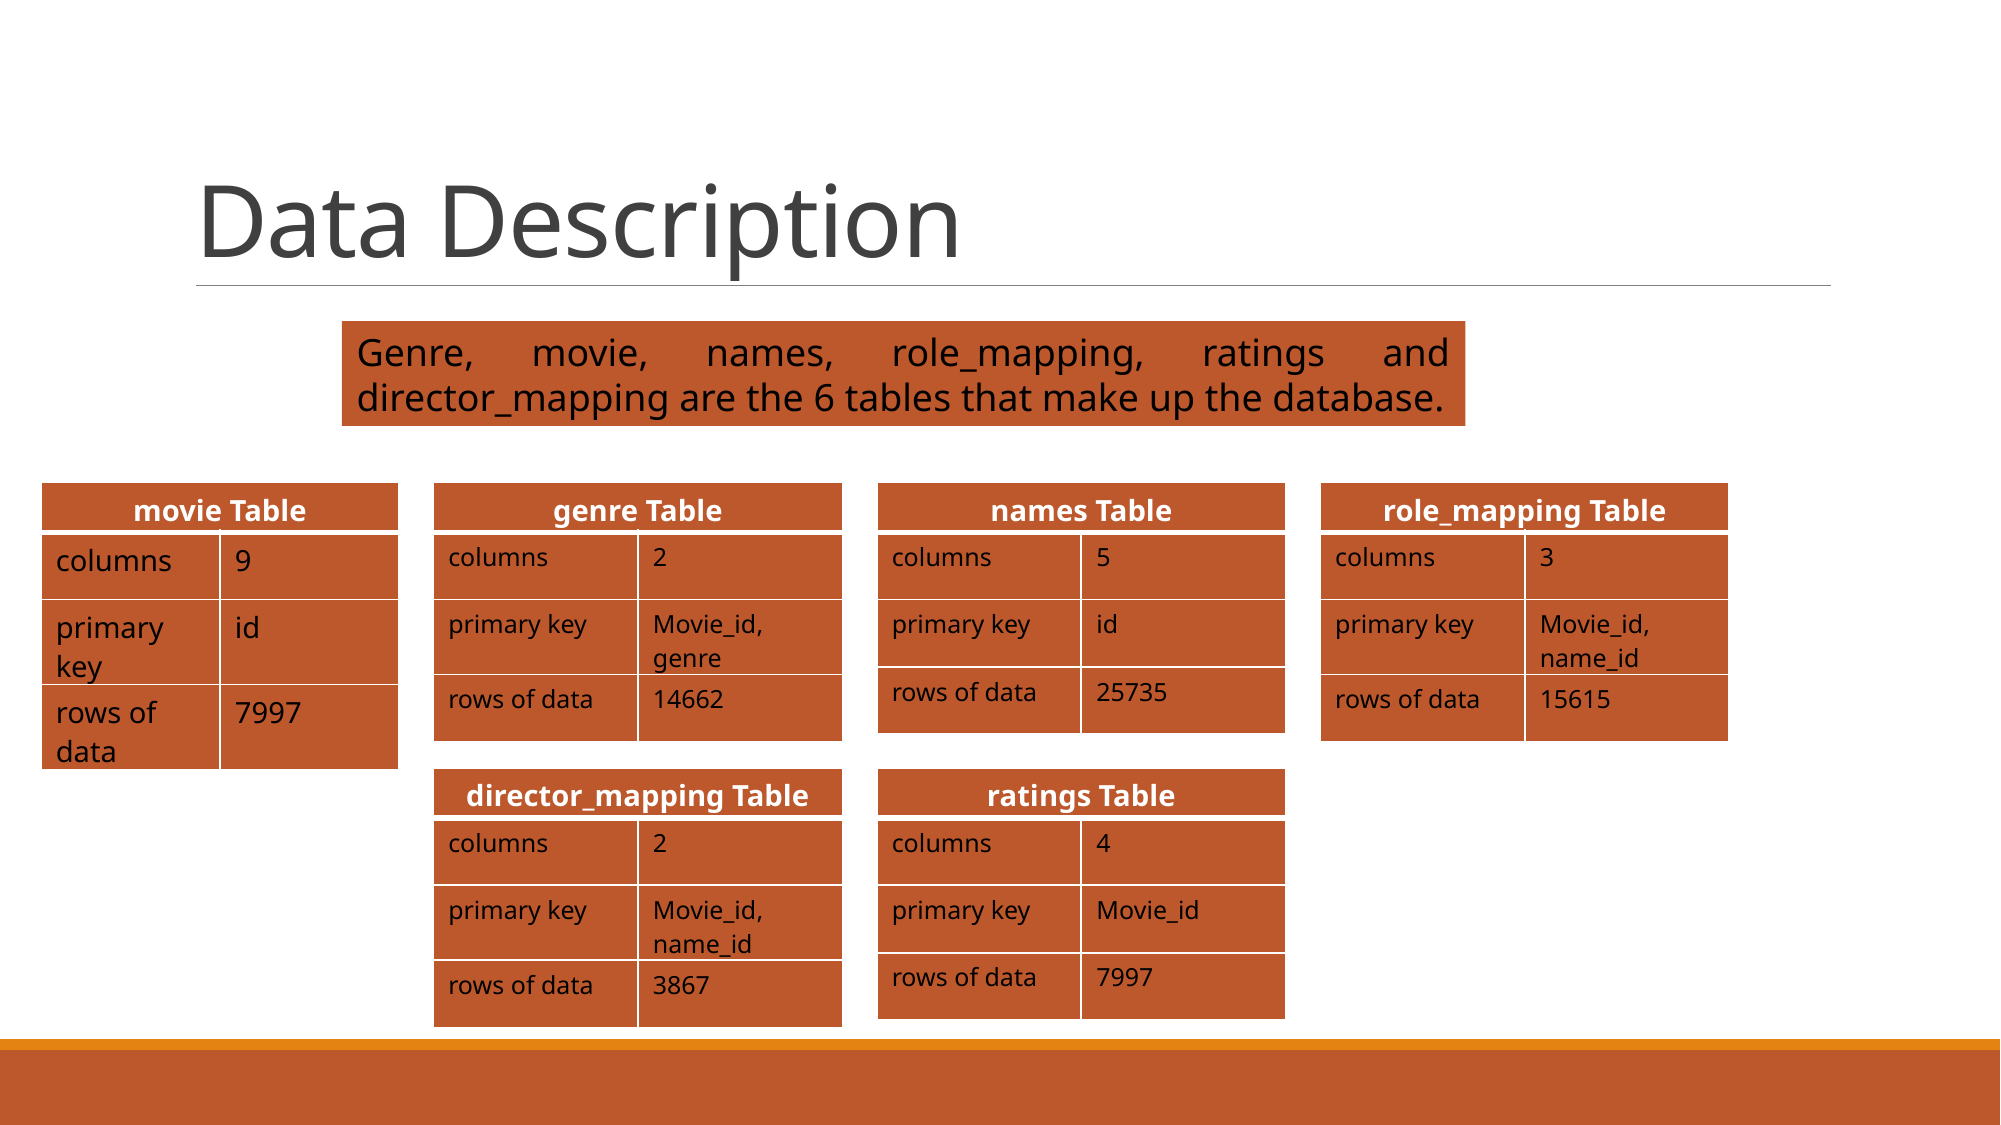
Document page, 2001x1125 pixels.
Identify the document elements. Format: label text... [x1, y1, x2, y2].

table_cell Movie_id, name_id [1526, 600, 1728, 674]
table_cell 9 [221, 535, 398, 599]
table_header movie Table [42, 483, 398, 530]
table_cell rows of data [434, 961, 637, 1027]
text_box Genre, movie, names, role_mapping, ratings and director_mapping are the 6 tables that make up the database. [341, 321, 1466, 426]
table_cell id [221, 600, 398, 684]
table_cell rows of data [878, 668, 1080, 733]
table_cell rows of data [42, 685, 219, 769]
table_cell 7997 [221, 685, 398, 769]
table_cell 3867 [639, 961, 842, 1027]
table_header director_mapping Table [434, 769, 842, 815]
table_cell 2 [639, 821, 842, 884]
table_cell rows of data [878, 954, 1080, 1019]
table_header names Table [878, 483, 1285, 530]
table_cell columns [878, 535, 1080, 599]
table_cell primary key [434, 886, 637, 959]
table_cell primary key [434, 600, 637, 674]
title Data Description [180, 47, 1830, 285]
table_header role_mapping Table [1321, 483, 1728, 530]
table_cell rows of data [434, 675, 637, 741]
table_header ratings Table [878, 769, 1285, 815]
table_cell 3 [1526, 535, 1728, 599]
table_cell Movie_id, name_id [639, 886, 842, 959]
table_cell 25735 [1082, 668, 1285, 733]
table_cell columns [434, 535, 637, 599]
table_cell id [1082, 600, 1285, 666]
table_cell 7997 [1082, 954, 1285, 1019]
table_cell 4 [1082, 821, 1285, 884]
table_cell 15615 [1526, 675, 1728, 741]
table_cell primary key [878, 886, 1080, 952]
table_cell 2 [639, 535, 842, 599]
table_cell columns [878, 821, 1080, 884]
table_cell rows of data [1321, 675, 1524, 741]
table_cell columns [1321, 535, 1524, 599]
table_cell 14662 [639, 675, 842, 741]
table_cell primary key [1321, 600, 1524, 674]
table_cell Movie_id [1082, 886, 1285, 952]
table_cell primary key [42, 600, 219, 684]
table_cell primary key [878, 600, 1080, 666]
table_header genre Table [434, 483, 842, 530]
table_cell Movie_id, genre [639, 600, 842, 674]
table_cell columns [434, 821, 637, 884]
table_cell columns [42, 535, 219, 599]
table_cell 5 [1082, 535, 1285, 599]
